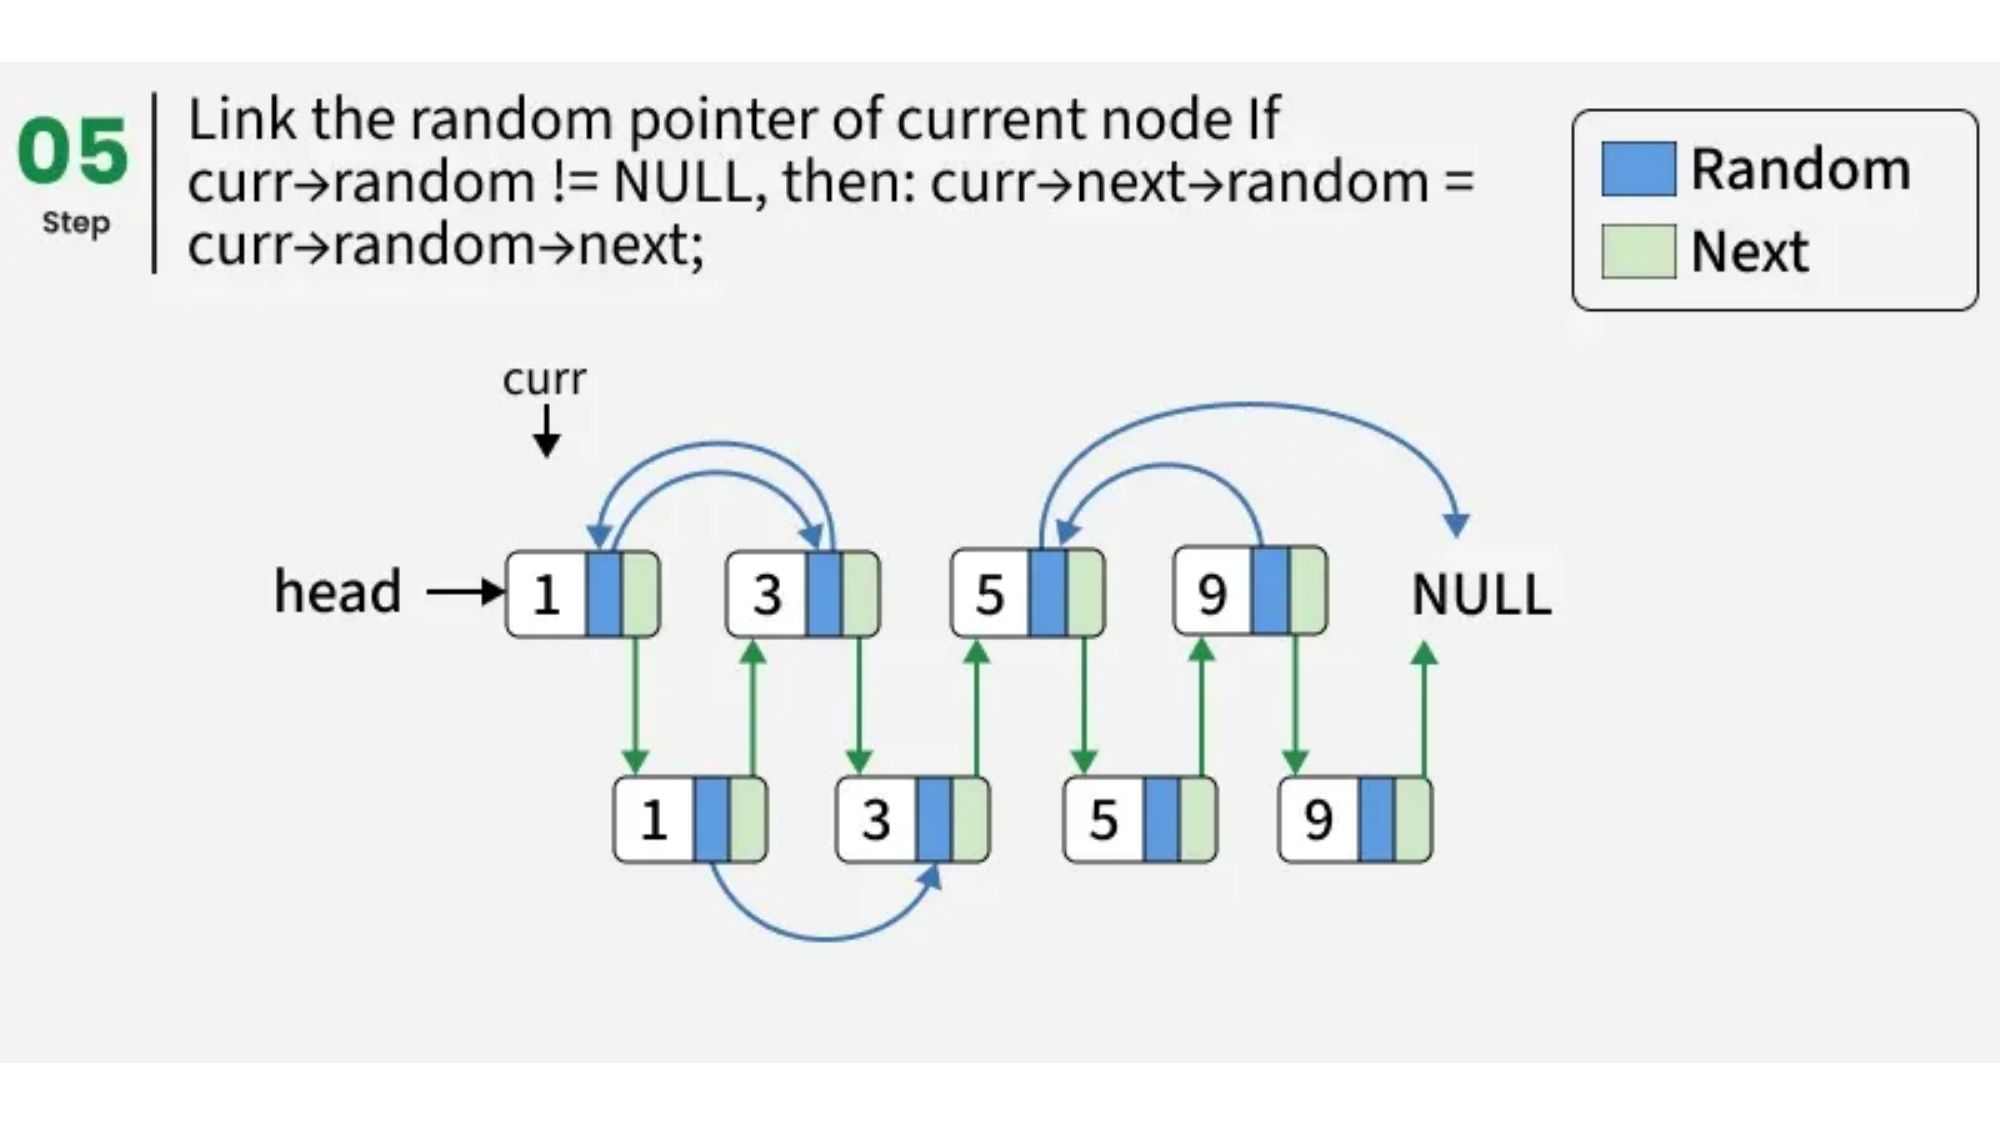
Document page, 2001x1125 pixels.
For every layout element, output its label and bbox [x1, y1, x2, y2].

picture [0, 62, 2000, 1063]
